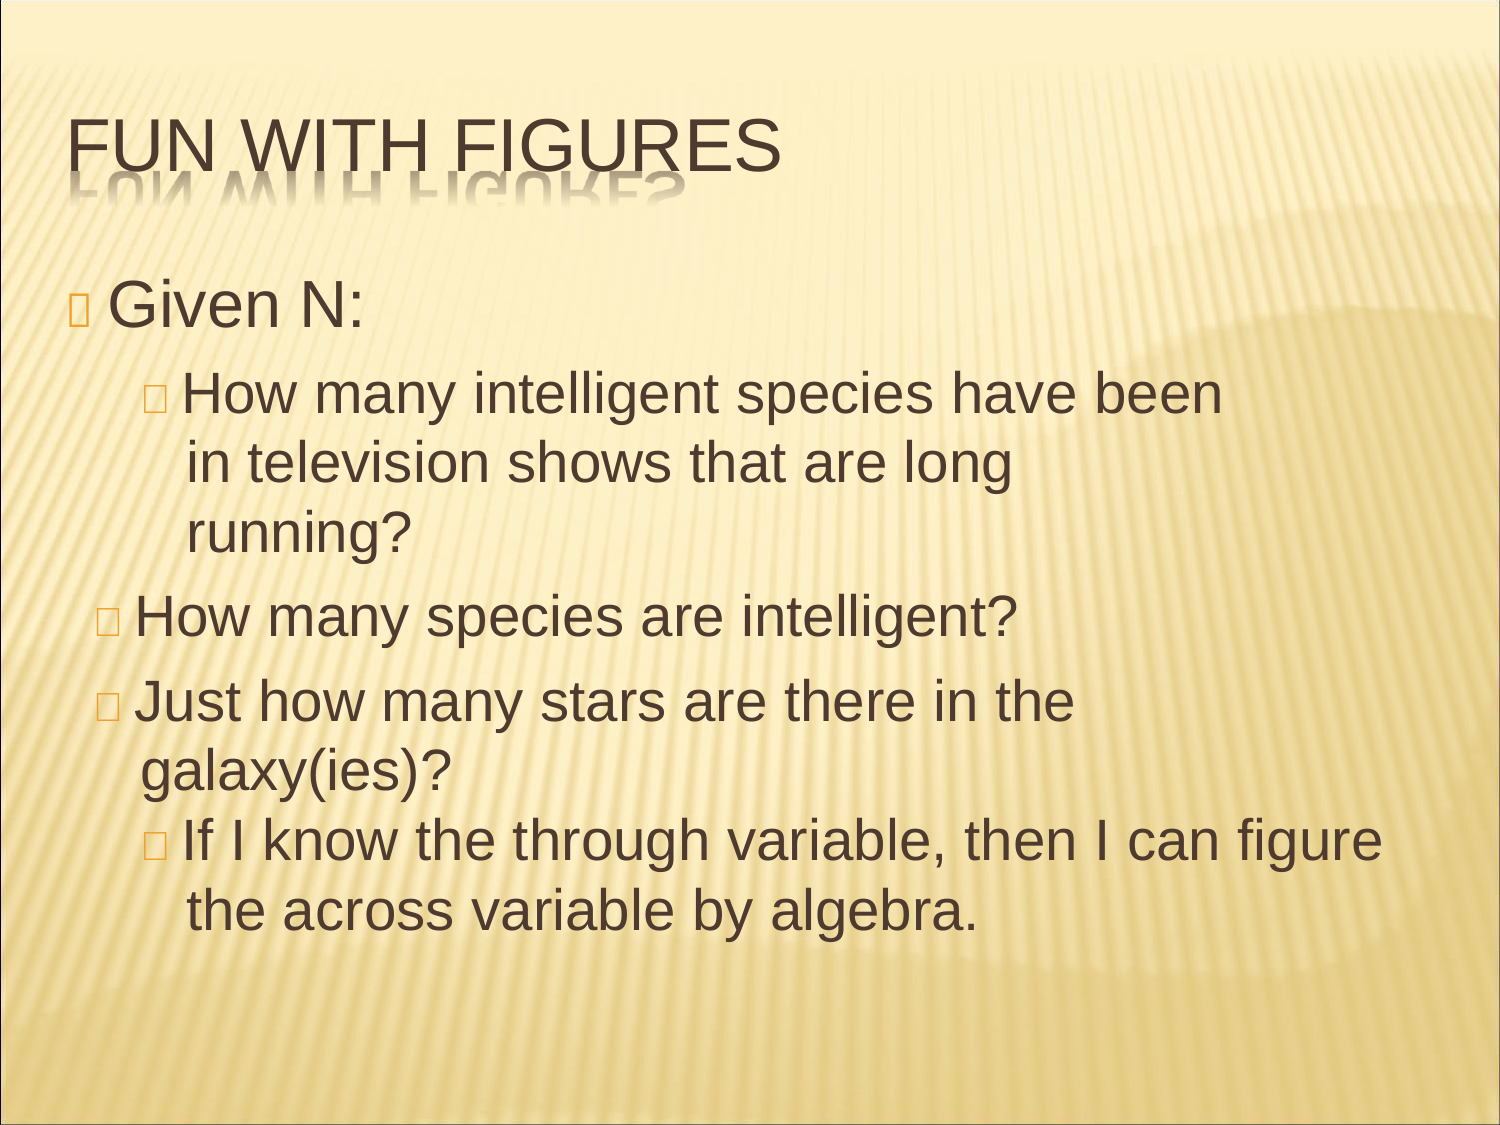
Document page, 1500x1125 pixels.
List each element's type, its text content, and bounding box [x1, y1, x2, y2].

title FUN WITH FIGURES [62, 77, 1444, 285]
list  Given N:  How many intelligent species have been in television shows that are long running?  How many species are intelligent?  Just how many stars are there in the galaxy(ies)?  If I know the through variable, then I can figure the across variable by algebra. [62, 242, 1426, 943]
picture [0, 0, 1500, 1125]
